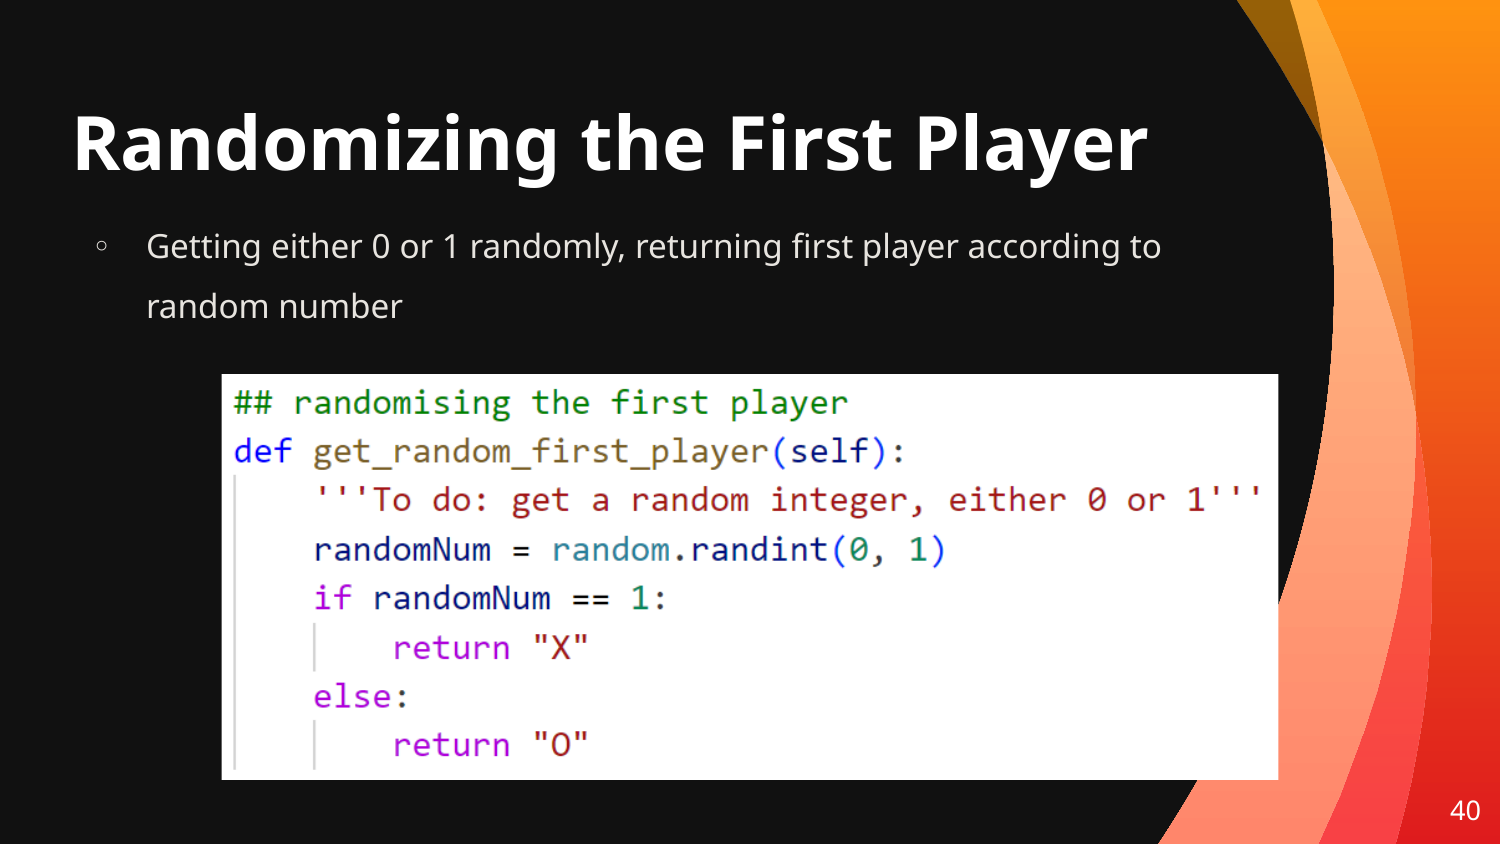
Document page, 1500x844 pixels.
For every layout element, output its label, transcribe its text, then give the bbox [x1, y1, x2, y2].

slide_number 40 [1391, 779, 1482, 844]
title Randomizing the First Player [71, 63, 1215, 186]
picture [221, 374, 1279, 780]
list Getting either 0 or 1 randomly, returning first player according to random number [71, 205, 1235, 800]
